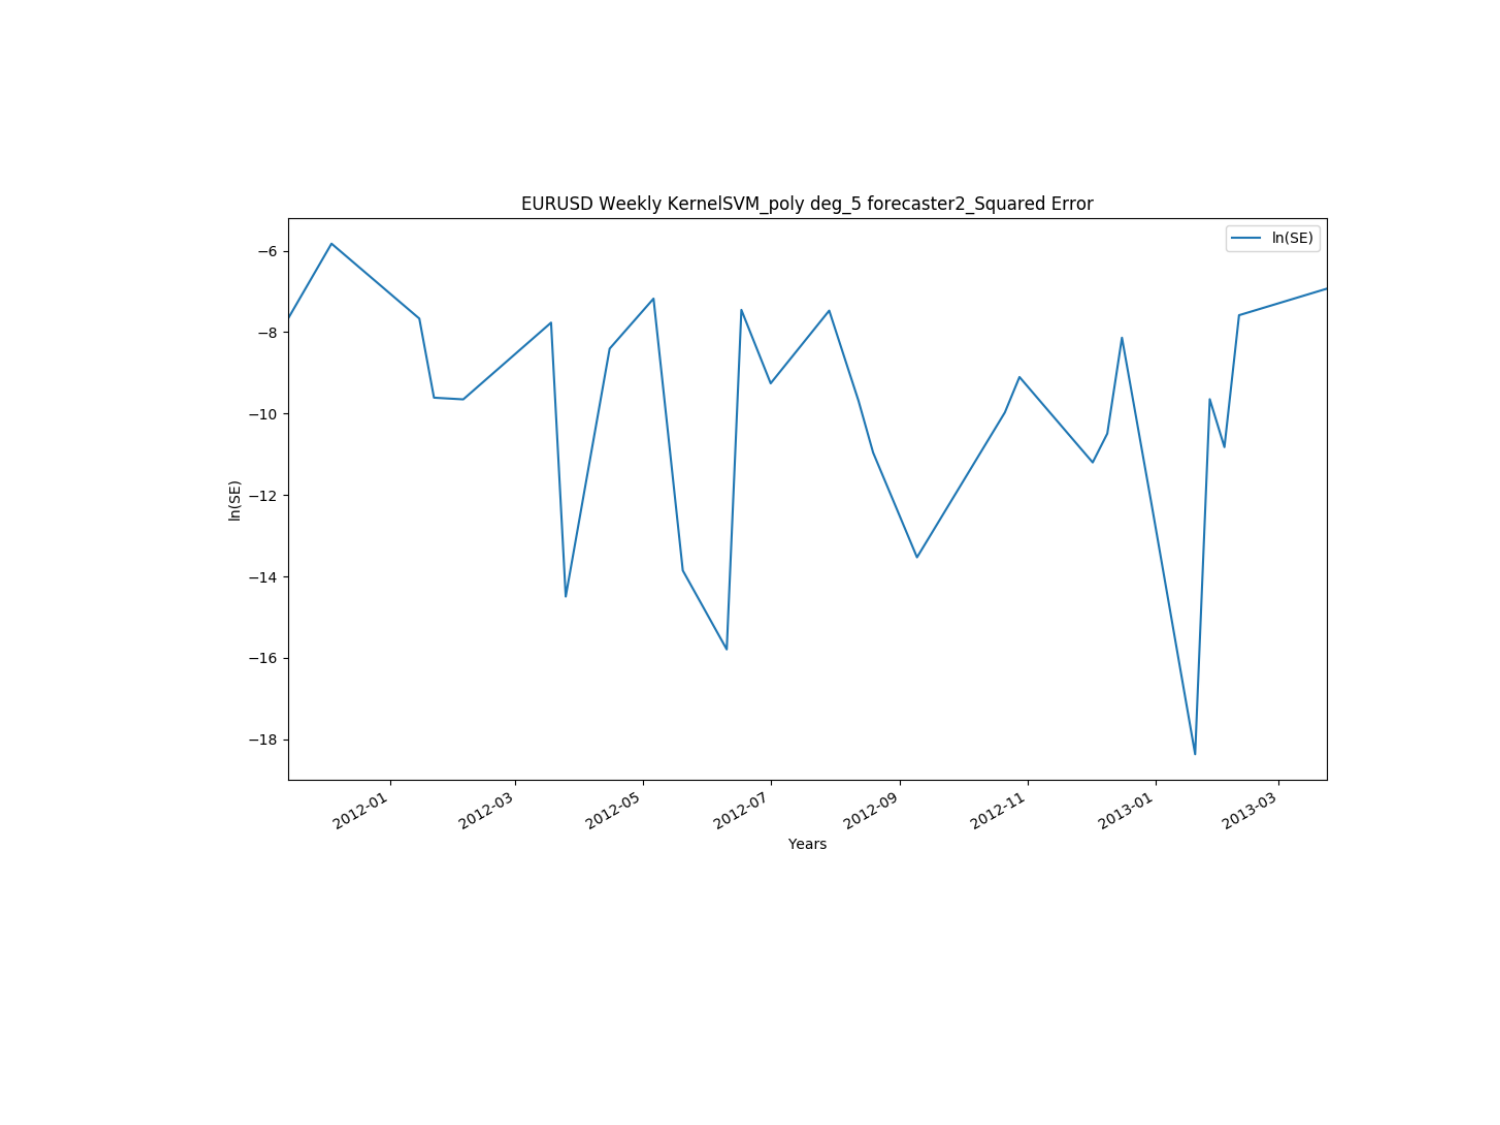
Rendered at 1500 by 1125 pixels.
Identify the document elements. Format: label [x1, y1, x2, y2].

picture [119, 119, 1461, 946]
